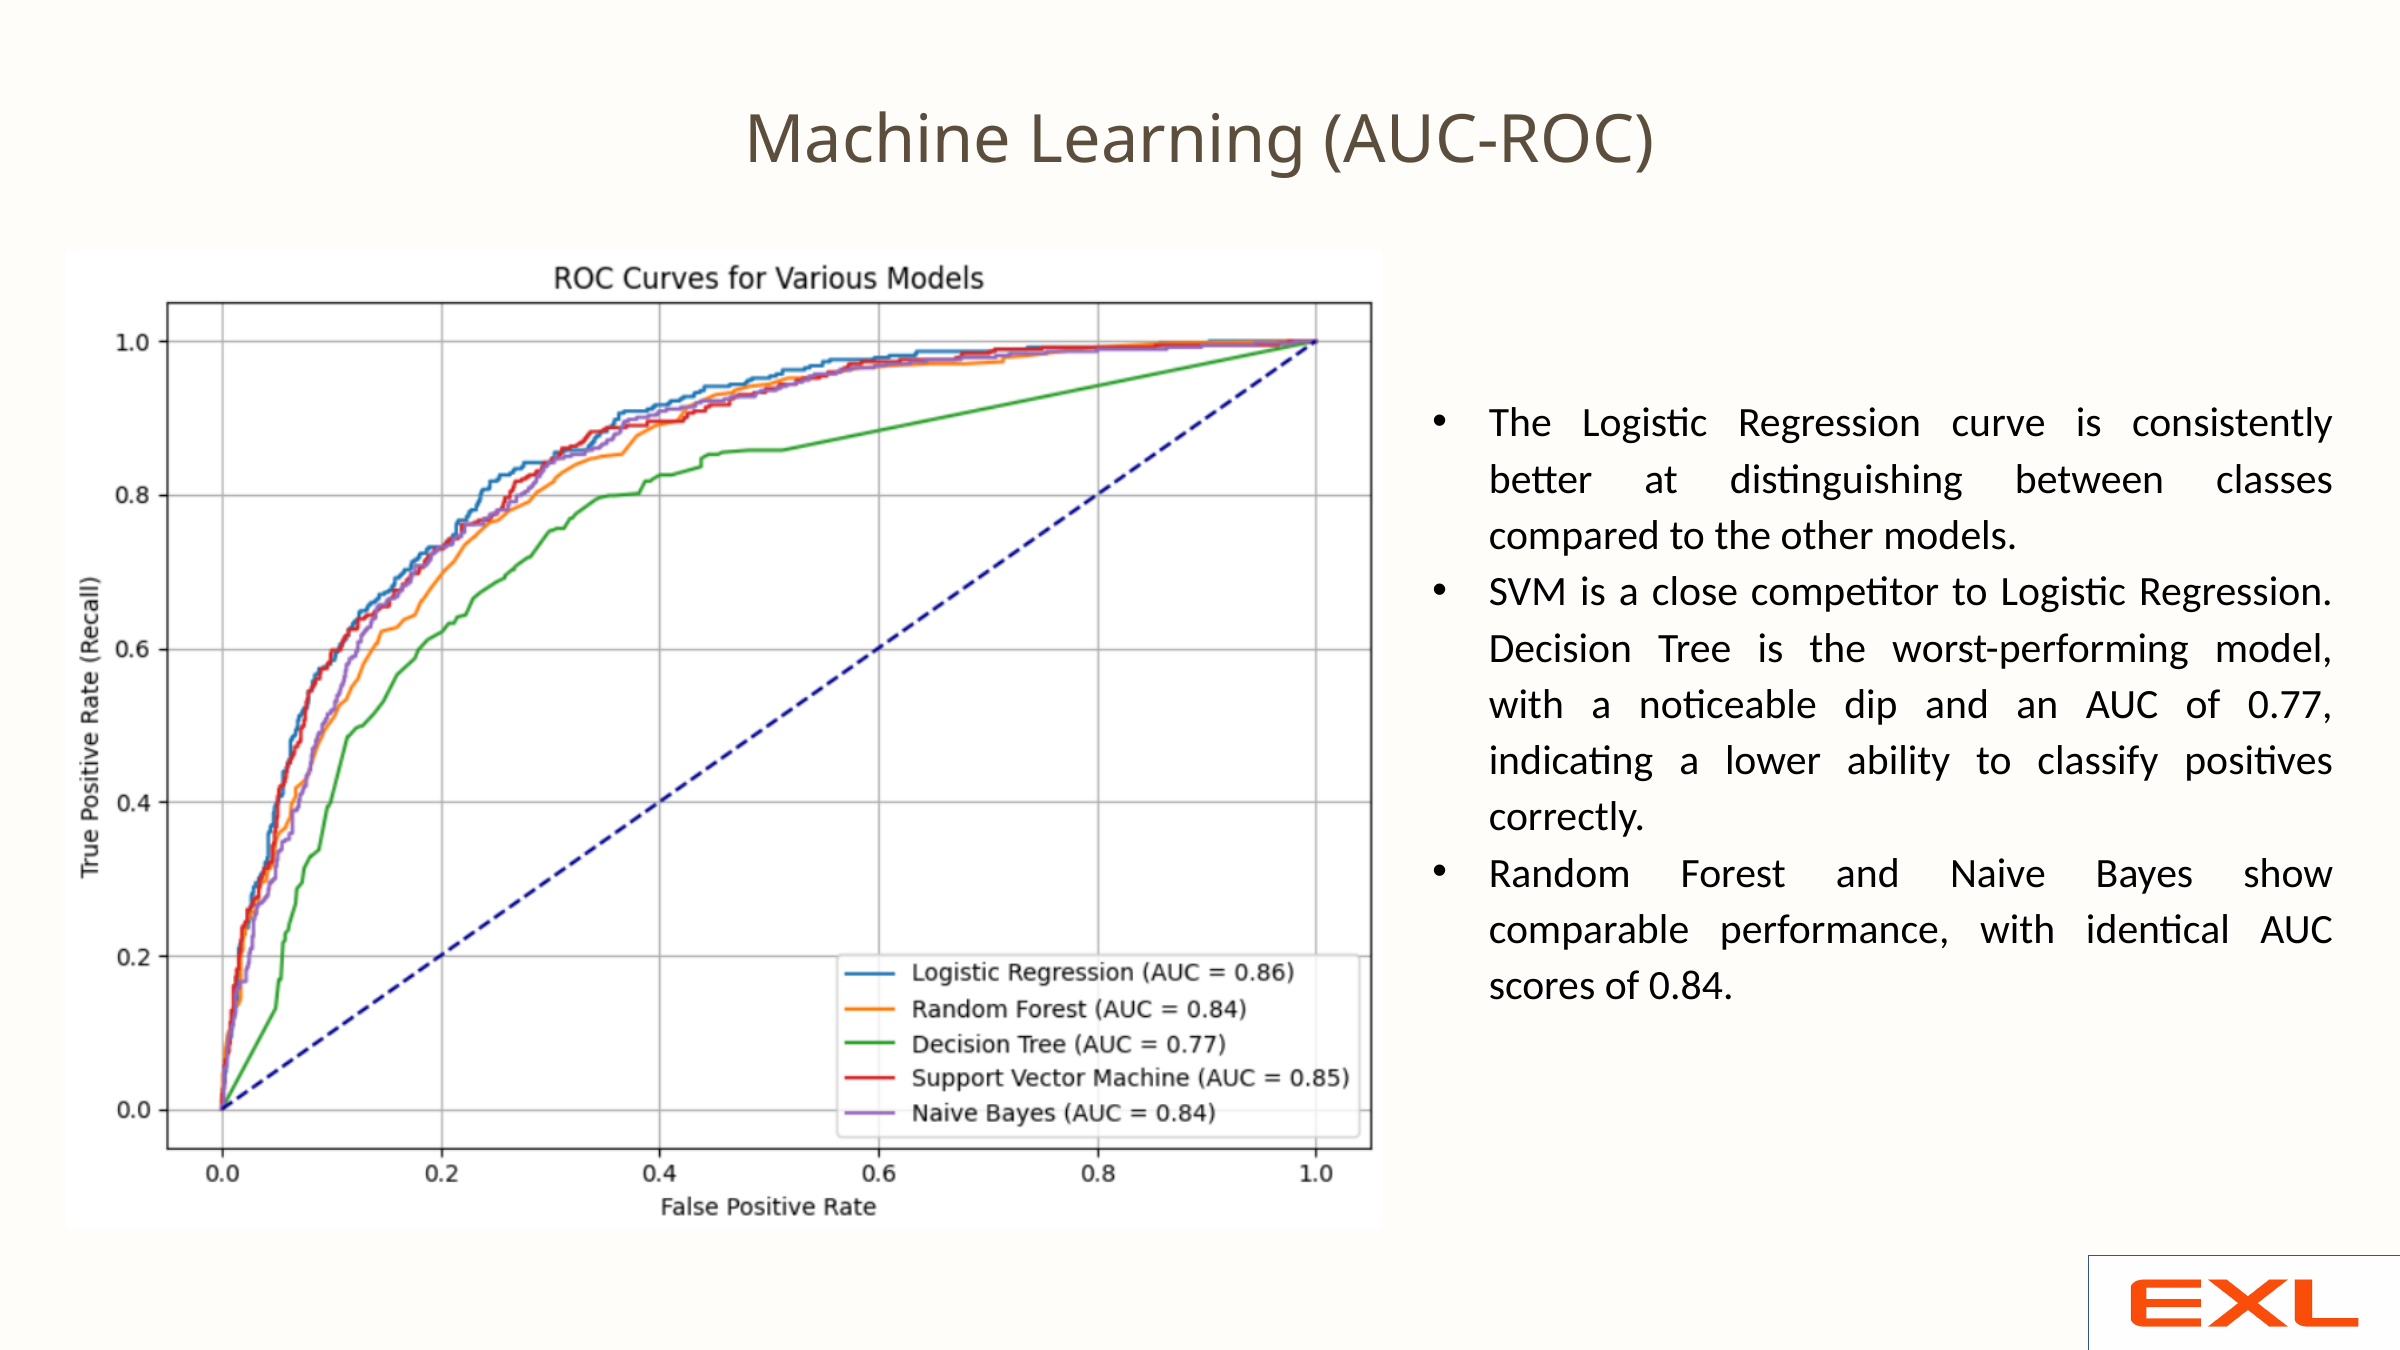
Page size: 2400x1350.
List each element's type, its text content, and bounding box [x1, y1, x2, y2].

text_box The Logistic Regression curve is consistently better at distinguishing between classes compared to the other models. SVM is a close competitor to Logistic Regression. Decision Tree is the worst-performing model, with a noticeable dip and an AUC of 0.77, indicating a lower ability to classify positives correctly. Random Forest and Naive Bayes show comparable performance, with identical AUC scores of 0.84. [1432, 388, 2334, 1049]
text_box Machine Learning (AUC-ROC) [411, 64, 1988, 179]
picture [66, 250, 1382, 1229]
picture [2089, 1256, 2400, 1350]
